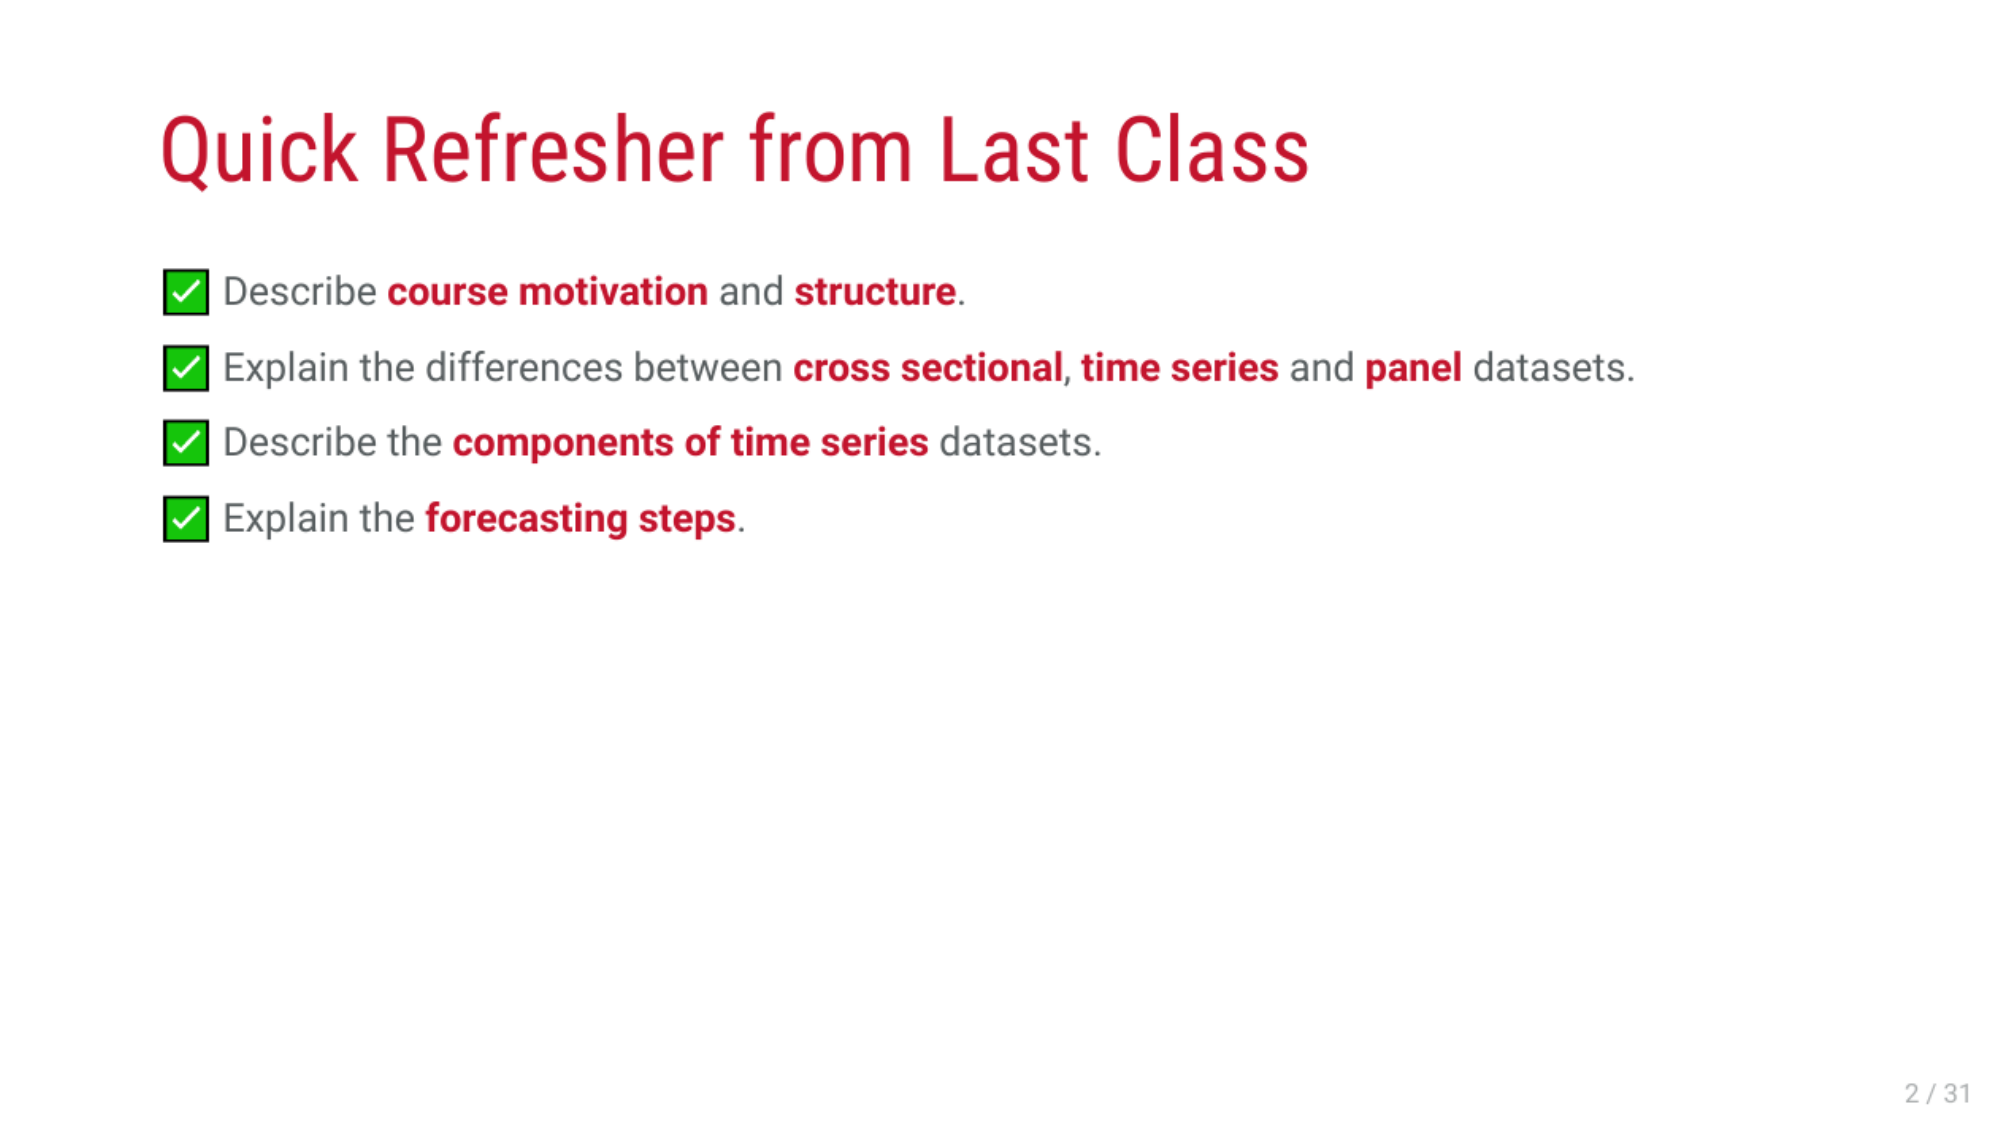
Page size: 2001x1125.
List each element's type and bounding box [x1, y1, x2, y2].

list [0, 0, 2000, 1125]
